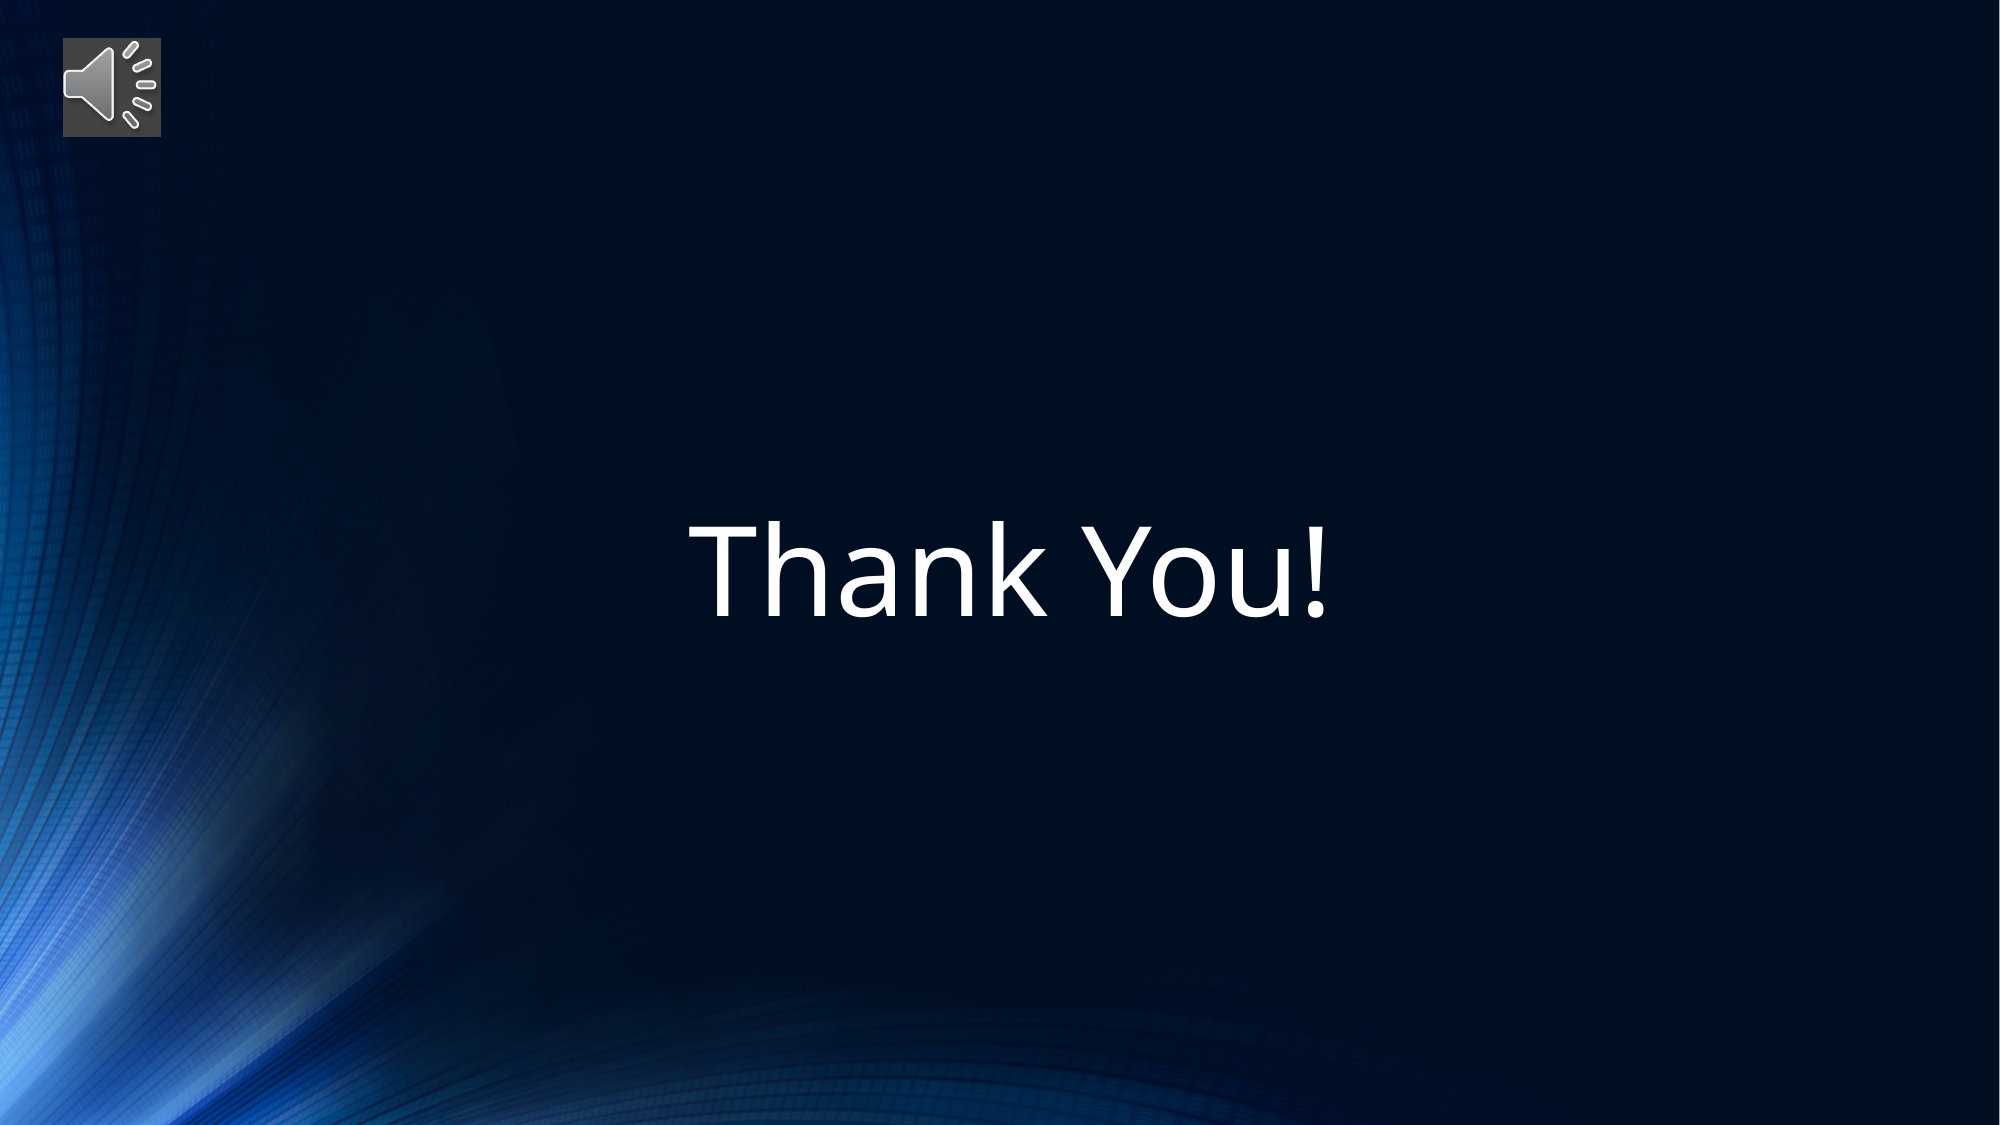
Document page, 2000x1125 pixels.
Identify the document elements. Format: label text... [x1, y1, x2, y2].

picture [0, 0, 2000, 1125]
list Thank You! [262, 312, 1761, 988]
